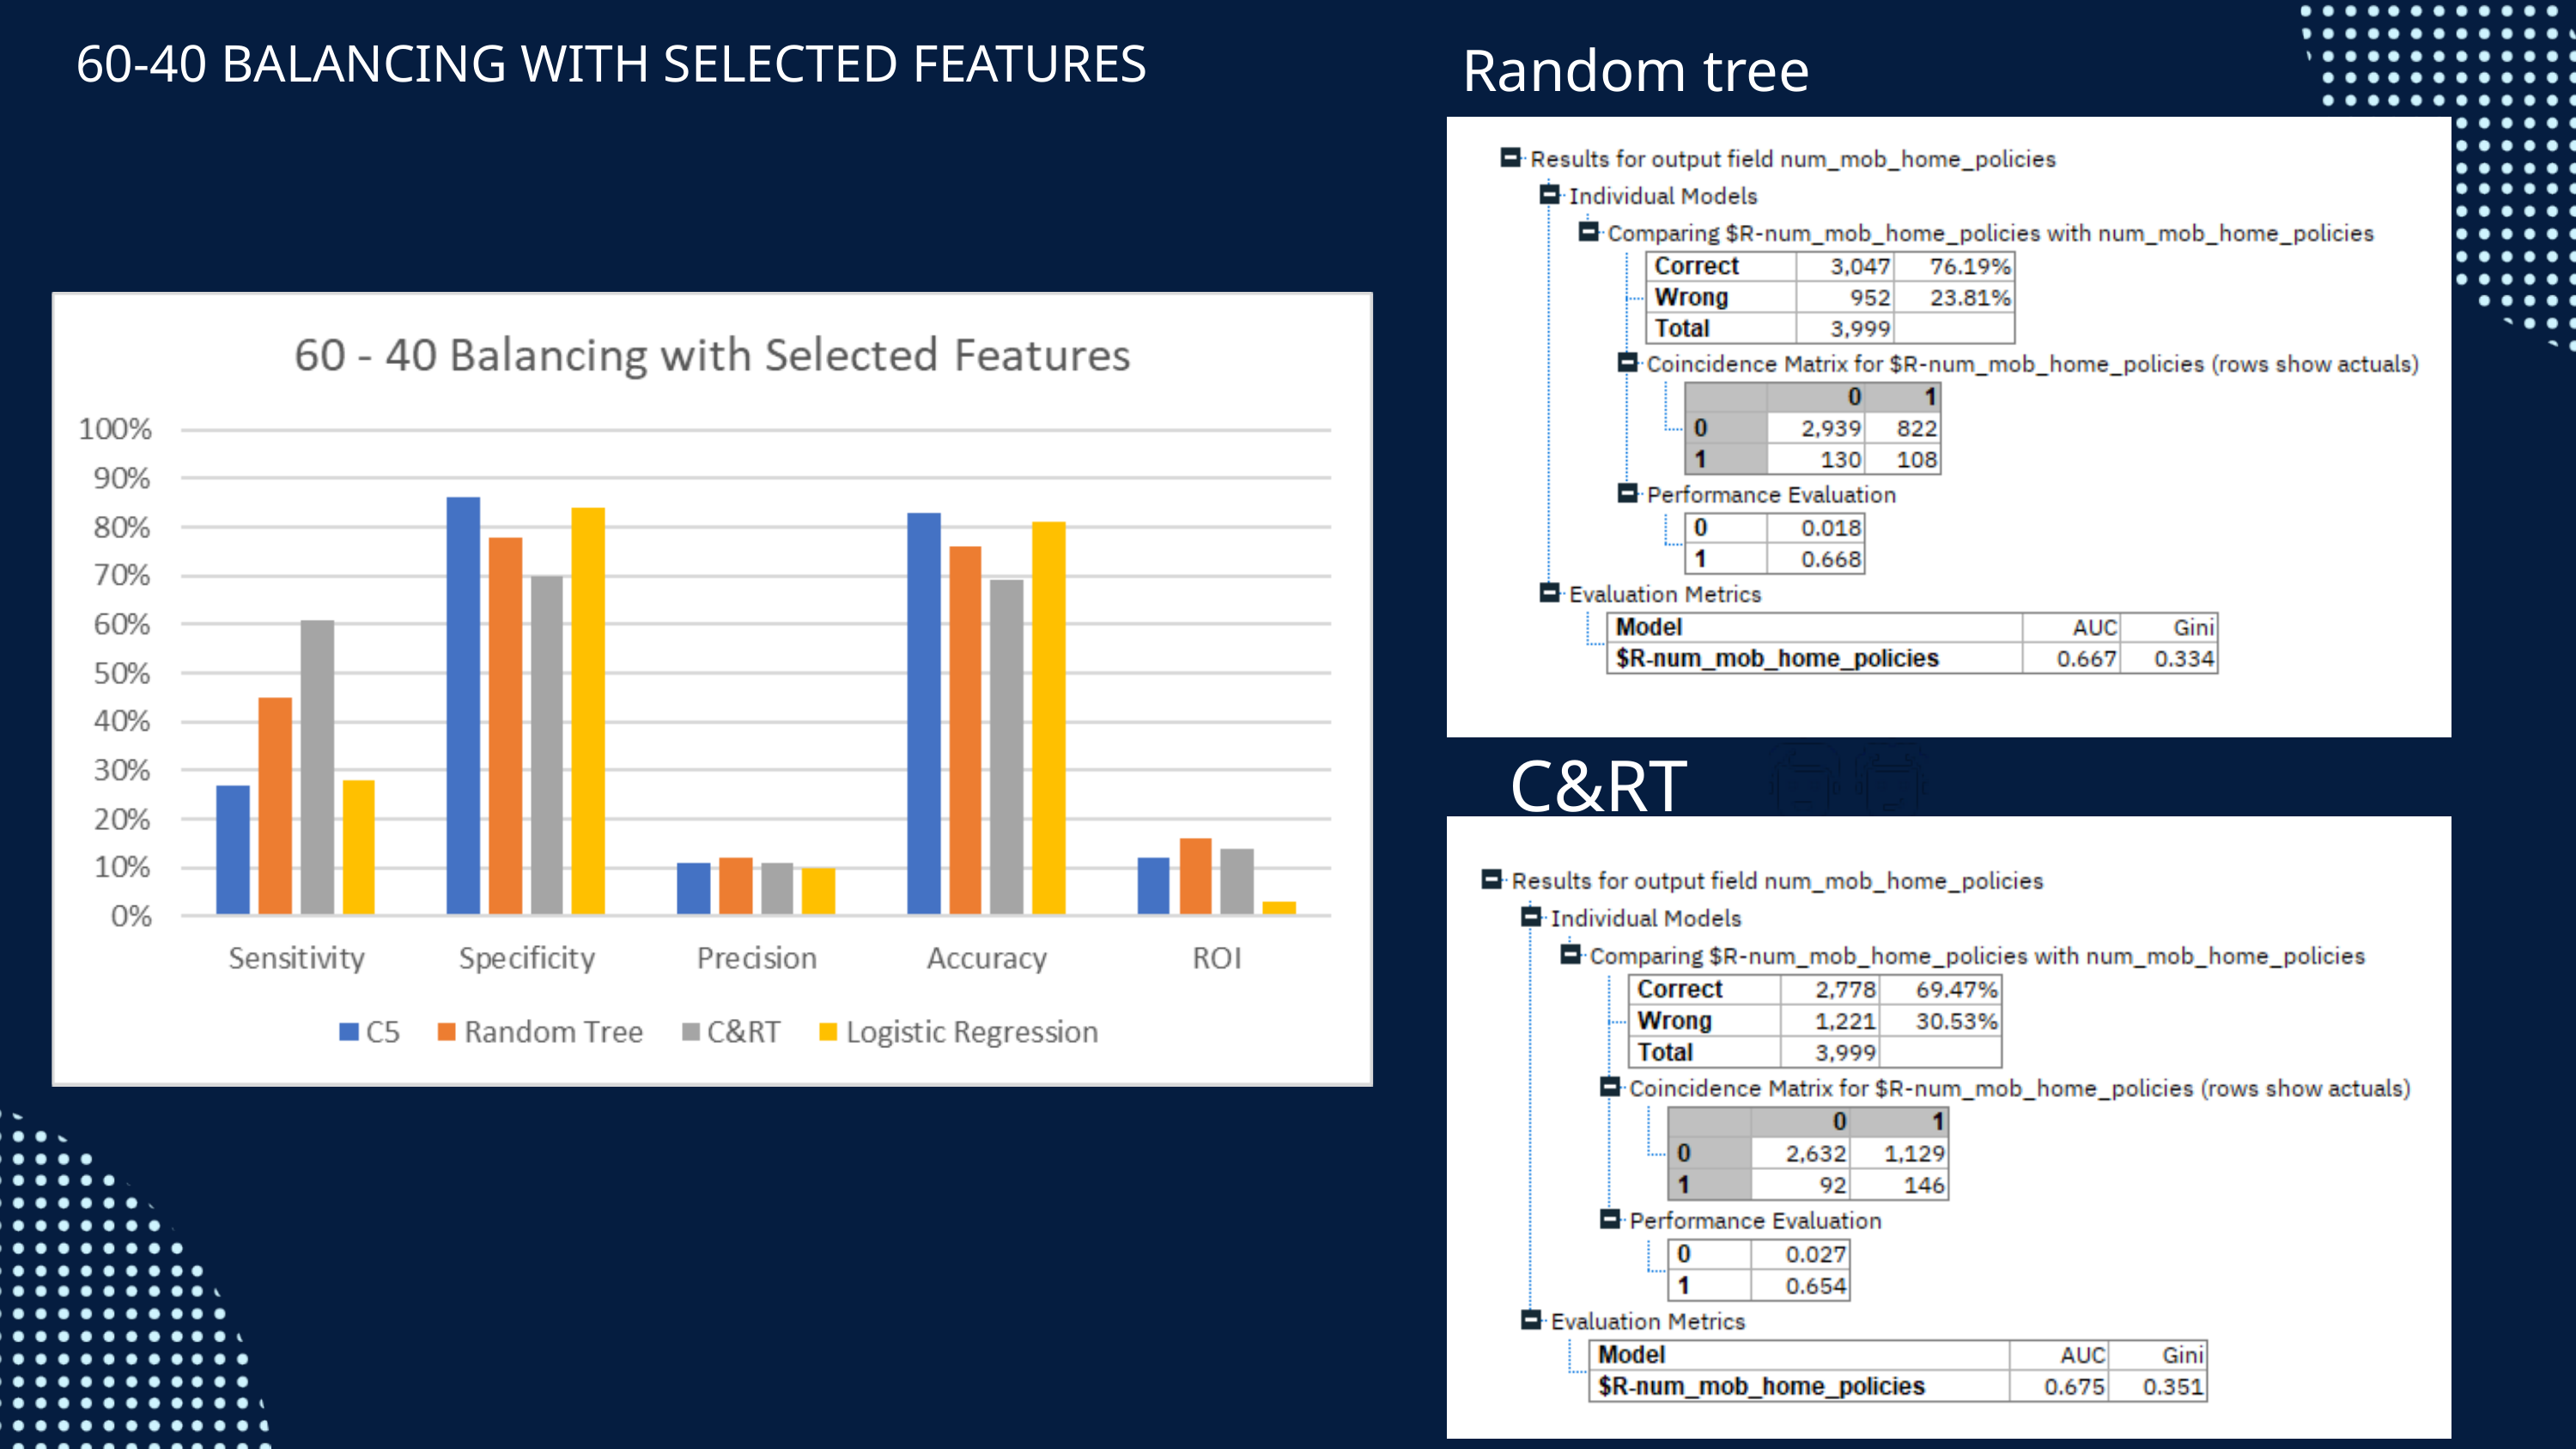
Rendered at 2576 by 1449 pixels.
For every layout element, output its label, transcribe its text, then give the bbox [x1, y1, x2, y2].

text_box C&RT [1502, 727, 1696, 826]
text_box [1447, 117, 2451, 737]
text_box Random tree [1390, 23, 1883, 104]
text_box [0, 1086, 271, 1449]
text_box 60-40 BALANCING WITH SELECTED FEATURES [62, 31, 1342, 173]
text_box [1768, 737, 1929, 816]
text_box [52, 292, 1374, 1087]
text_box [2300, 0, 2576, 375]
text_box [1447, 816, 2451, 1439]
